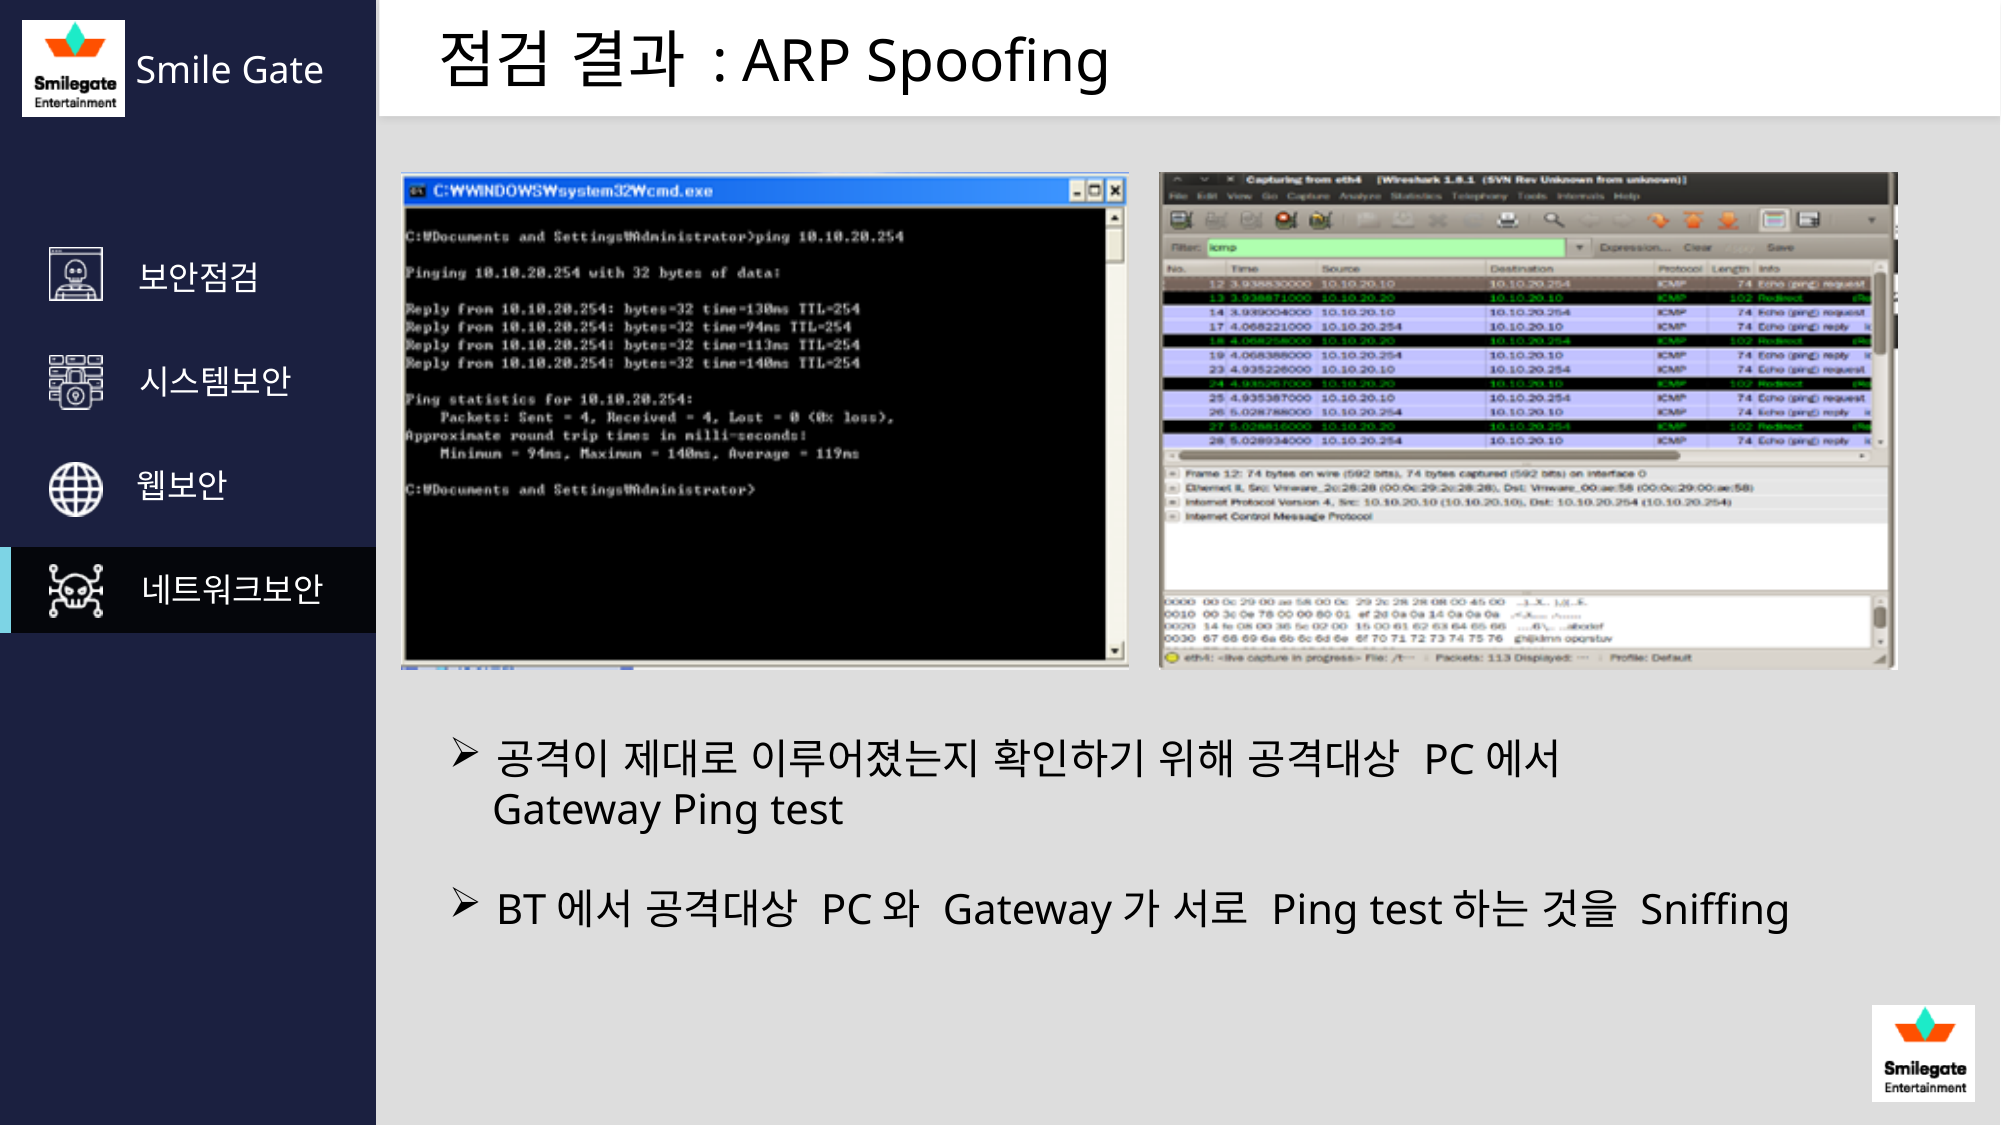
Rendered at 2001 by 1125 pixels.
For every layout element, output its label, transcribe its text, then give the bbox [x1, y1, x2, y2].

picture [49, 247, 103, 301]
picture [401, 172, 1129, 670]
picture [49, 564, 103, 618]
picture [1872, 1005, 1975, 1102]
text_box 공격이 제대로 이루어졌는지 확인하기 위해 공격대상 PC에서 Gateway Ping test BT에서 공격대상 PC와 Gateway가 서로 Ping test하는 것을 Sniffing [434, 725, 1911, 941]
picture [1159, 172, 1898, 670]
text_box [0, 0, 926, 75]
picture [49, 355, 103, 410]
picture [22, 75, 125, 117]
picture [49, 462, 103, 517]
text_box : ARP Spoofing [697, 15, 2000, 101]
